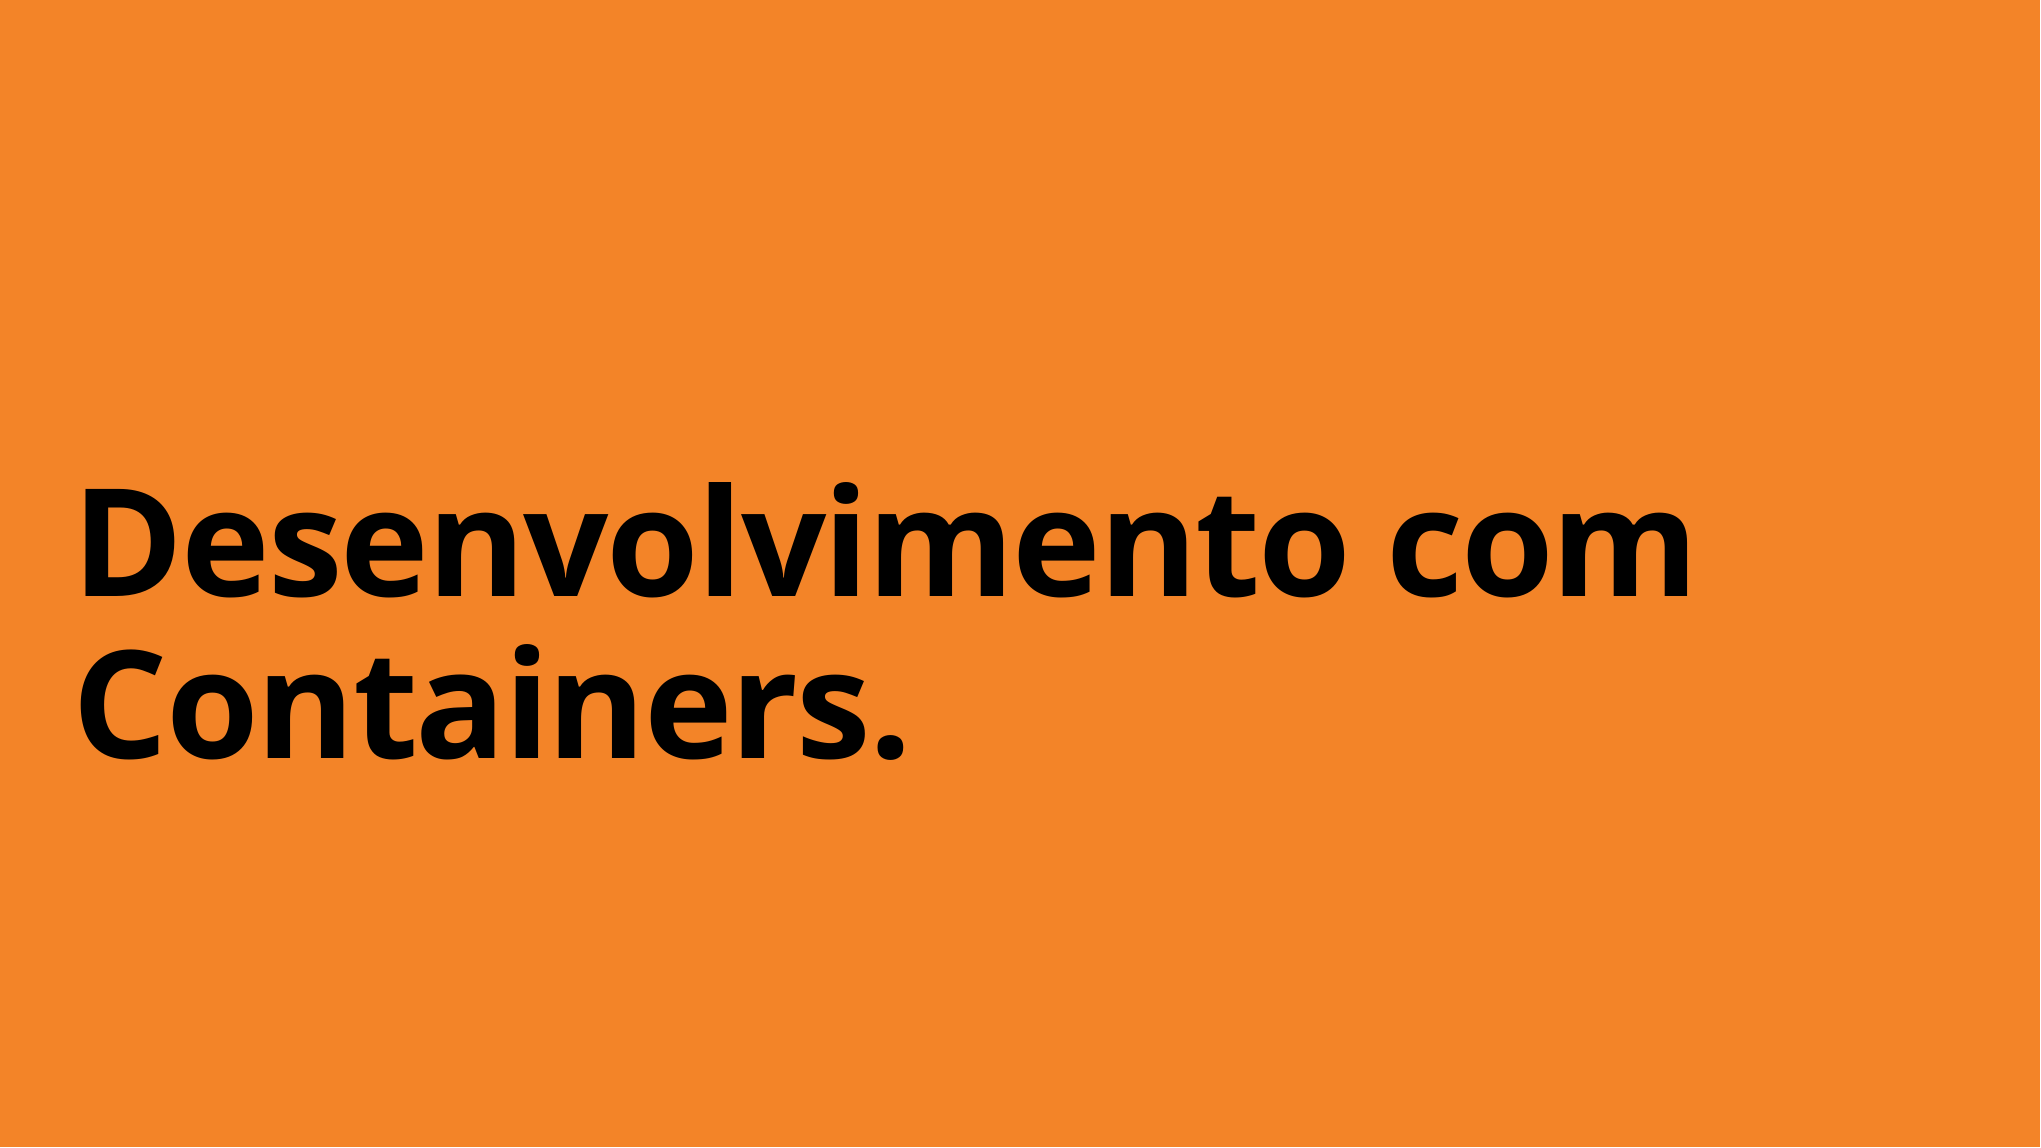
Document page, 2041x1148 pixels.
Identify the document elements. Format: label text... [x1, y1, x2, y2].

title Desenvolvimento com Containers. [48, 478, 1950, 779]
